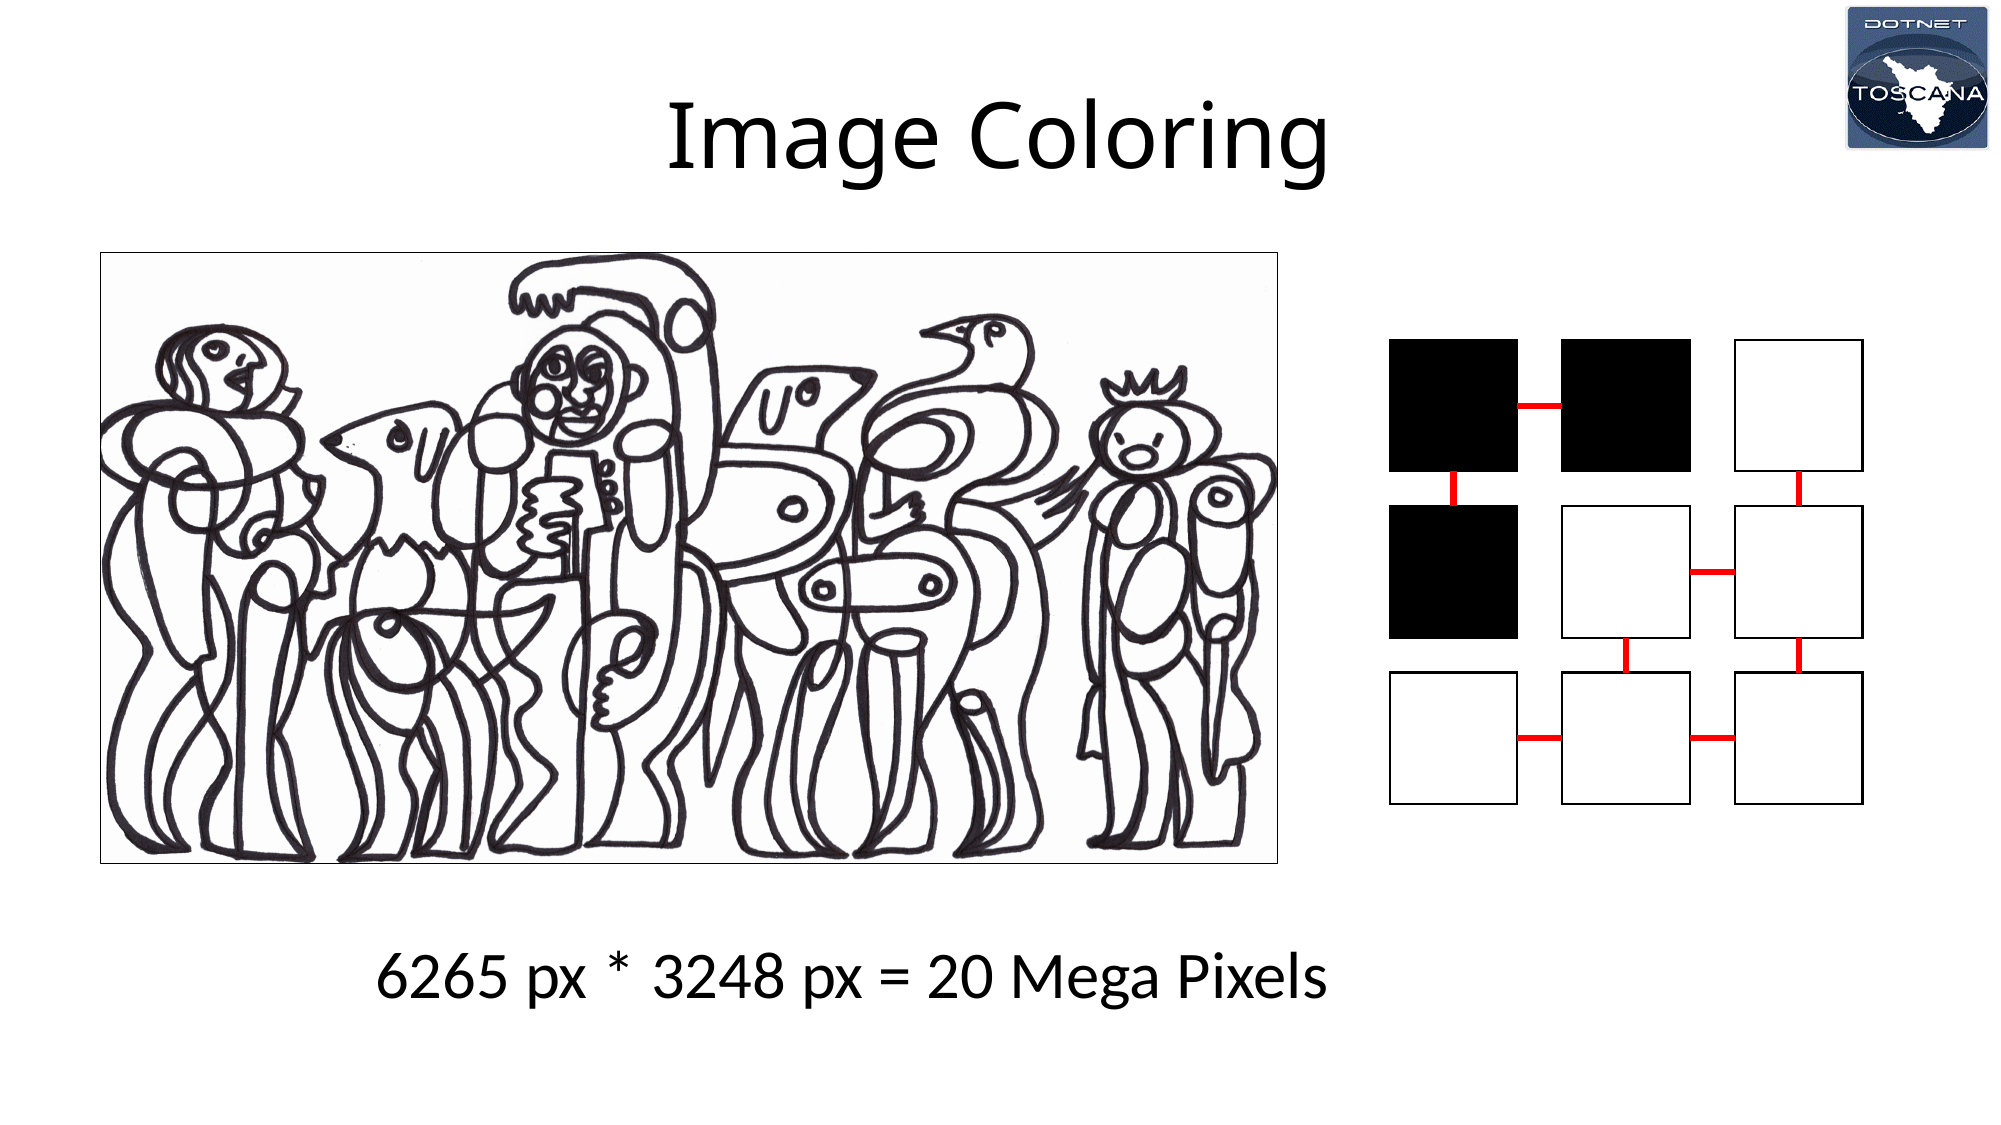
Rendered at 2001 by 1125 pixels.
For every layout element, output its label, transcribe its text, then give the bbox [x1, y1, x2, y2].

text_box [1389, 340, 1863, 804]
picture [1839, 0, 1995, 155]
text_box 6265 px * 3248 px = 20 Mega Pixels [360, 924, 1344, 1019]
title Image Coloring [137, 0, 1863, 278]
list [100, 252, 1278, 863]
